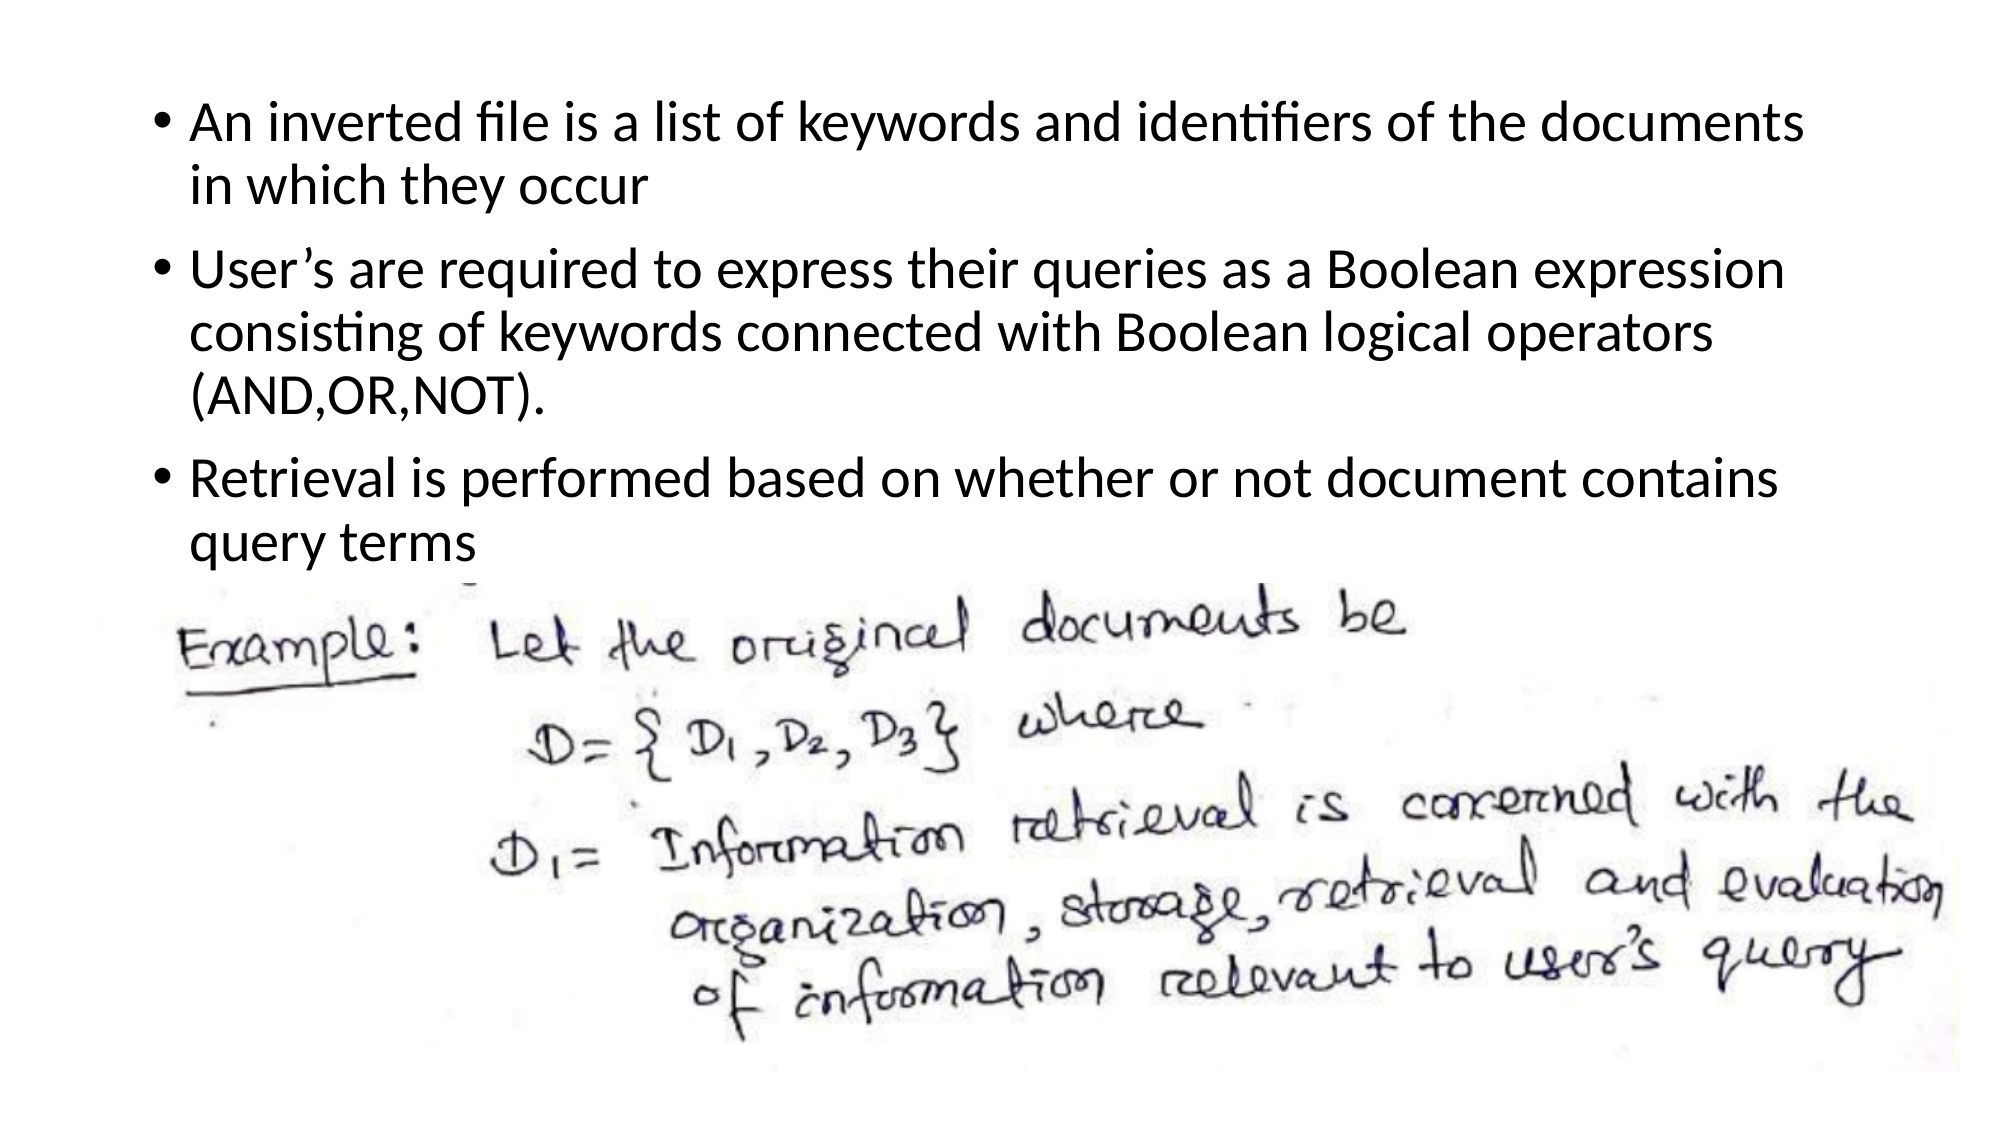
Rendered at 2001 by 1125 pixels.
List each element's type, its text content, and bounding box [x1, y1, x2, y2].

picture [69, 583, 1960, 1072]
list An inverted file is a list of keywords and identifiers of the documents in which they occur User’s are required to express their queries as a Boolean expression consisting of keywords connected with Boolean logical operators (AND,OR,NOT). Retrieval is performed based on whether or not document contains query terms [137, 83, 1863, 583]
